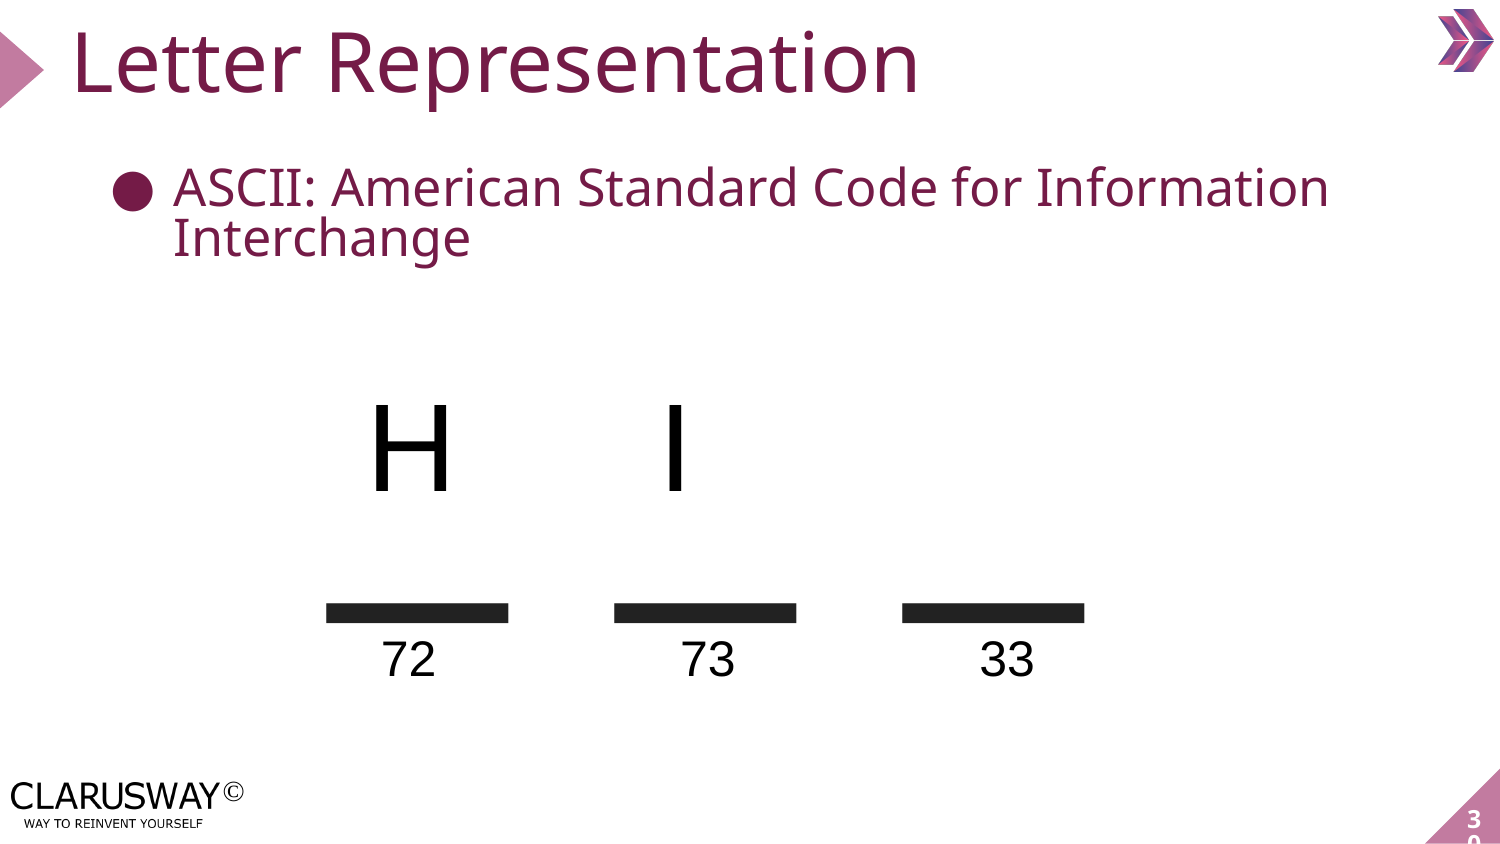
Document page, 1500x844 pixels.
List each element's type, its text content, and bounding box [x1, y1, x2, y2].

text_box Letter Representation [70, 28, 1330, 132]
text_box 73 [665, 611, 776, 674]
text_box I [643, 351, 755, 530]
list _ [907, 282, 1132, 632]
picture [1438, 9, 1494, 72]
list _ [619, 282, 844, 632]
text_box H [351, 351, 462, 530]
list _ [331, 282, 556, 632]
text_box 72 [365, 611, 477, 674]
slide_number ‹#› [1467, 804, 1494, 838]
picture [11, 782, 220, 828]
text_box ASCII: American Standard Code for Information Interchange [83, 151, 1483, 282]
text_box 33 [964, 611, 1075, 674]
